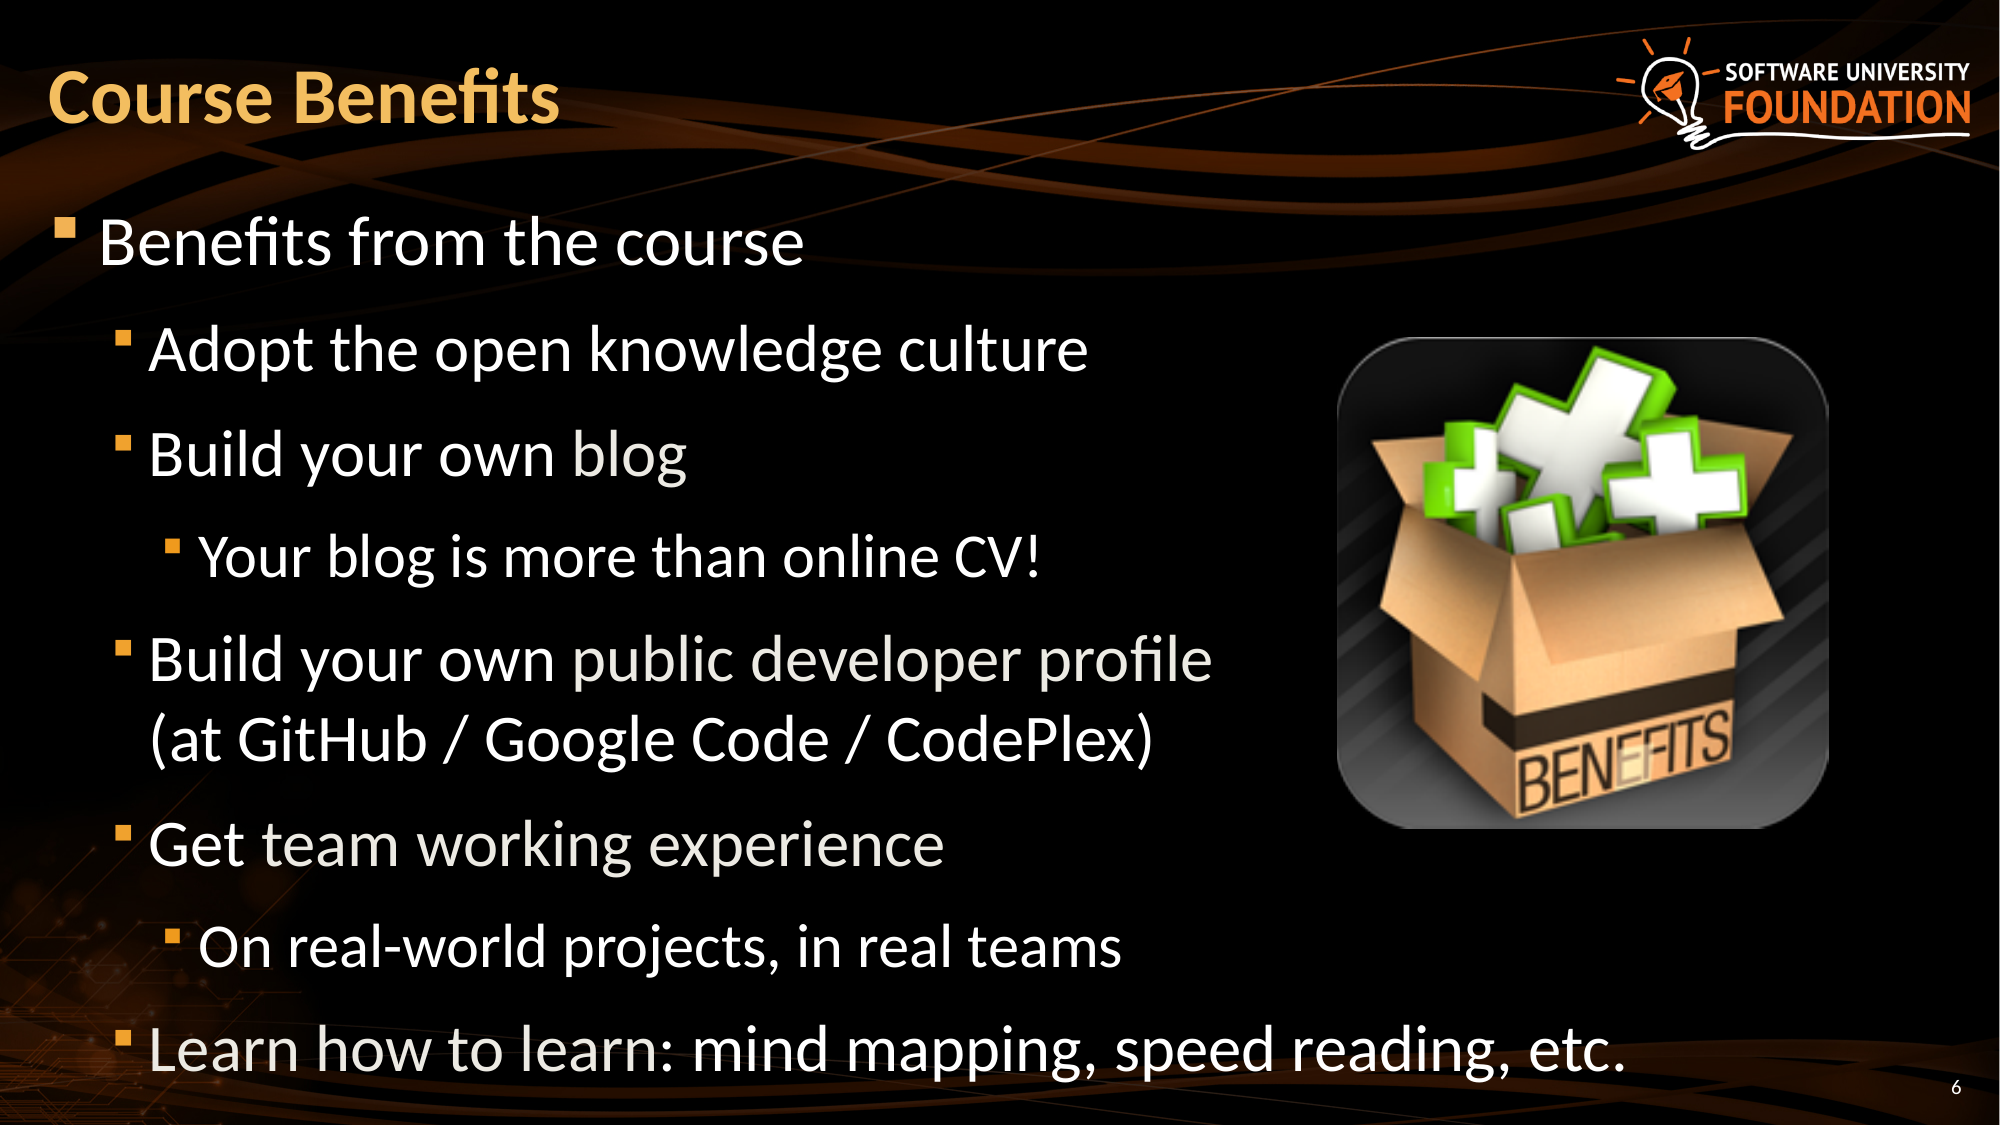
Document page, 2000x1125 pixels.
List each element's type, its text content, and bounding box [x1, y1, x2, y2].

title Course Benefits [30, 6, 1602, 189]
picture [0, 0, 2000, 1125]
list Benefits from the course Adopt the open knowledge culture Build your own blog Your blog is more than online CV! Build your own public developer profile (at GitHub / Google Code / CodePlex) Get team working experience On real-world projects, in real teams Learn how to learn: mind mapping, speed reading, etc. [31, 188, 1968, 1103]
